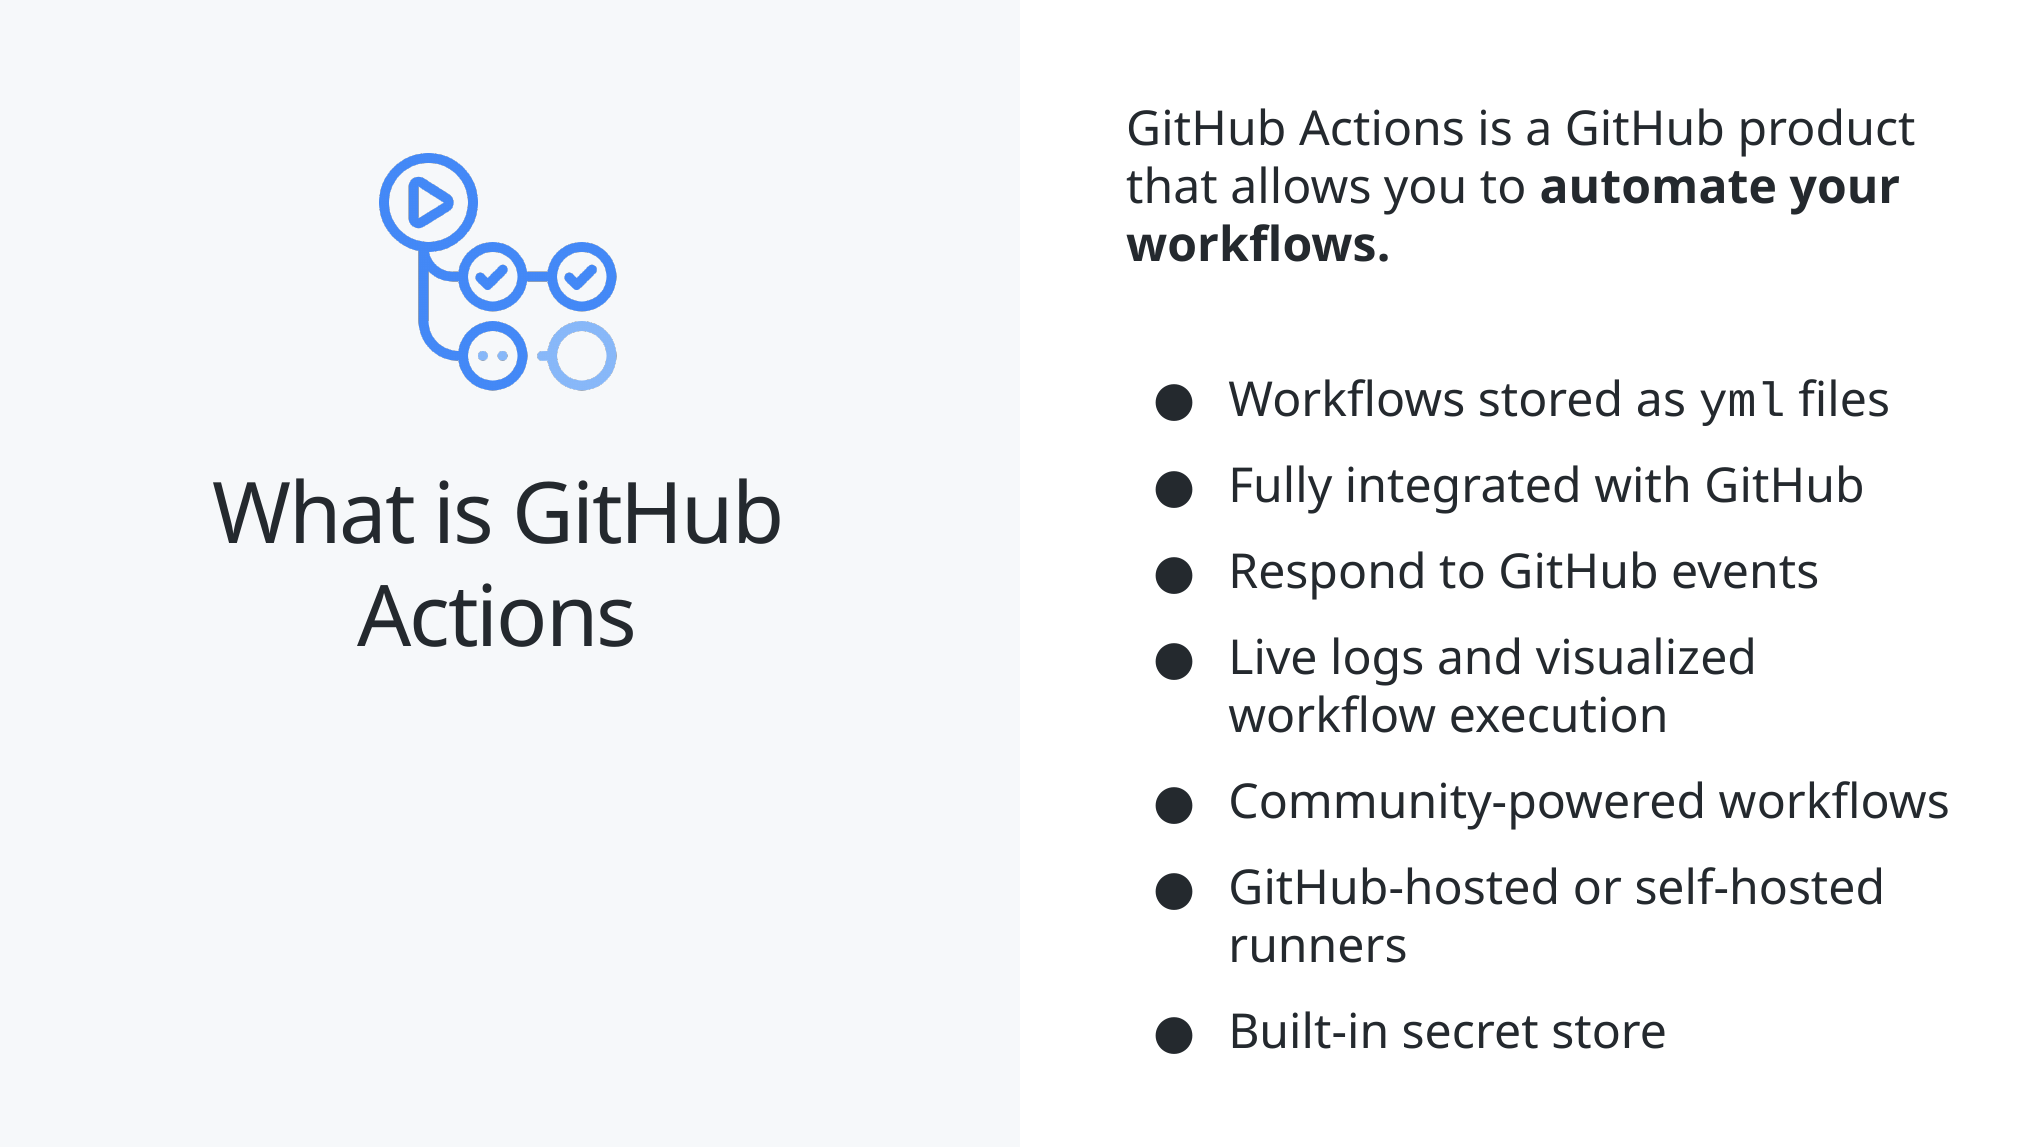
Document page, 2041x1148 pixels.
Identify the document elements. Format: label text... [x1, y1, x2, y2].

title What is GitHub Actions [176, 51, 819, 1071]
picture [358, 133, 636, 411]
list GitHub Actions is a GitHub product that allows you to automate your workflows. Workflows stored as yml files Fully integrated with GitHub Respond to GitHub events Live logs and visualized workflow execution Community-powered workflows GitHub-hosted or self-hosted runners Built-in secret store [1122, 67, 1957, 1088]
